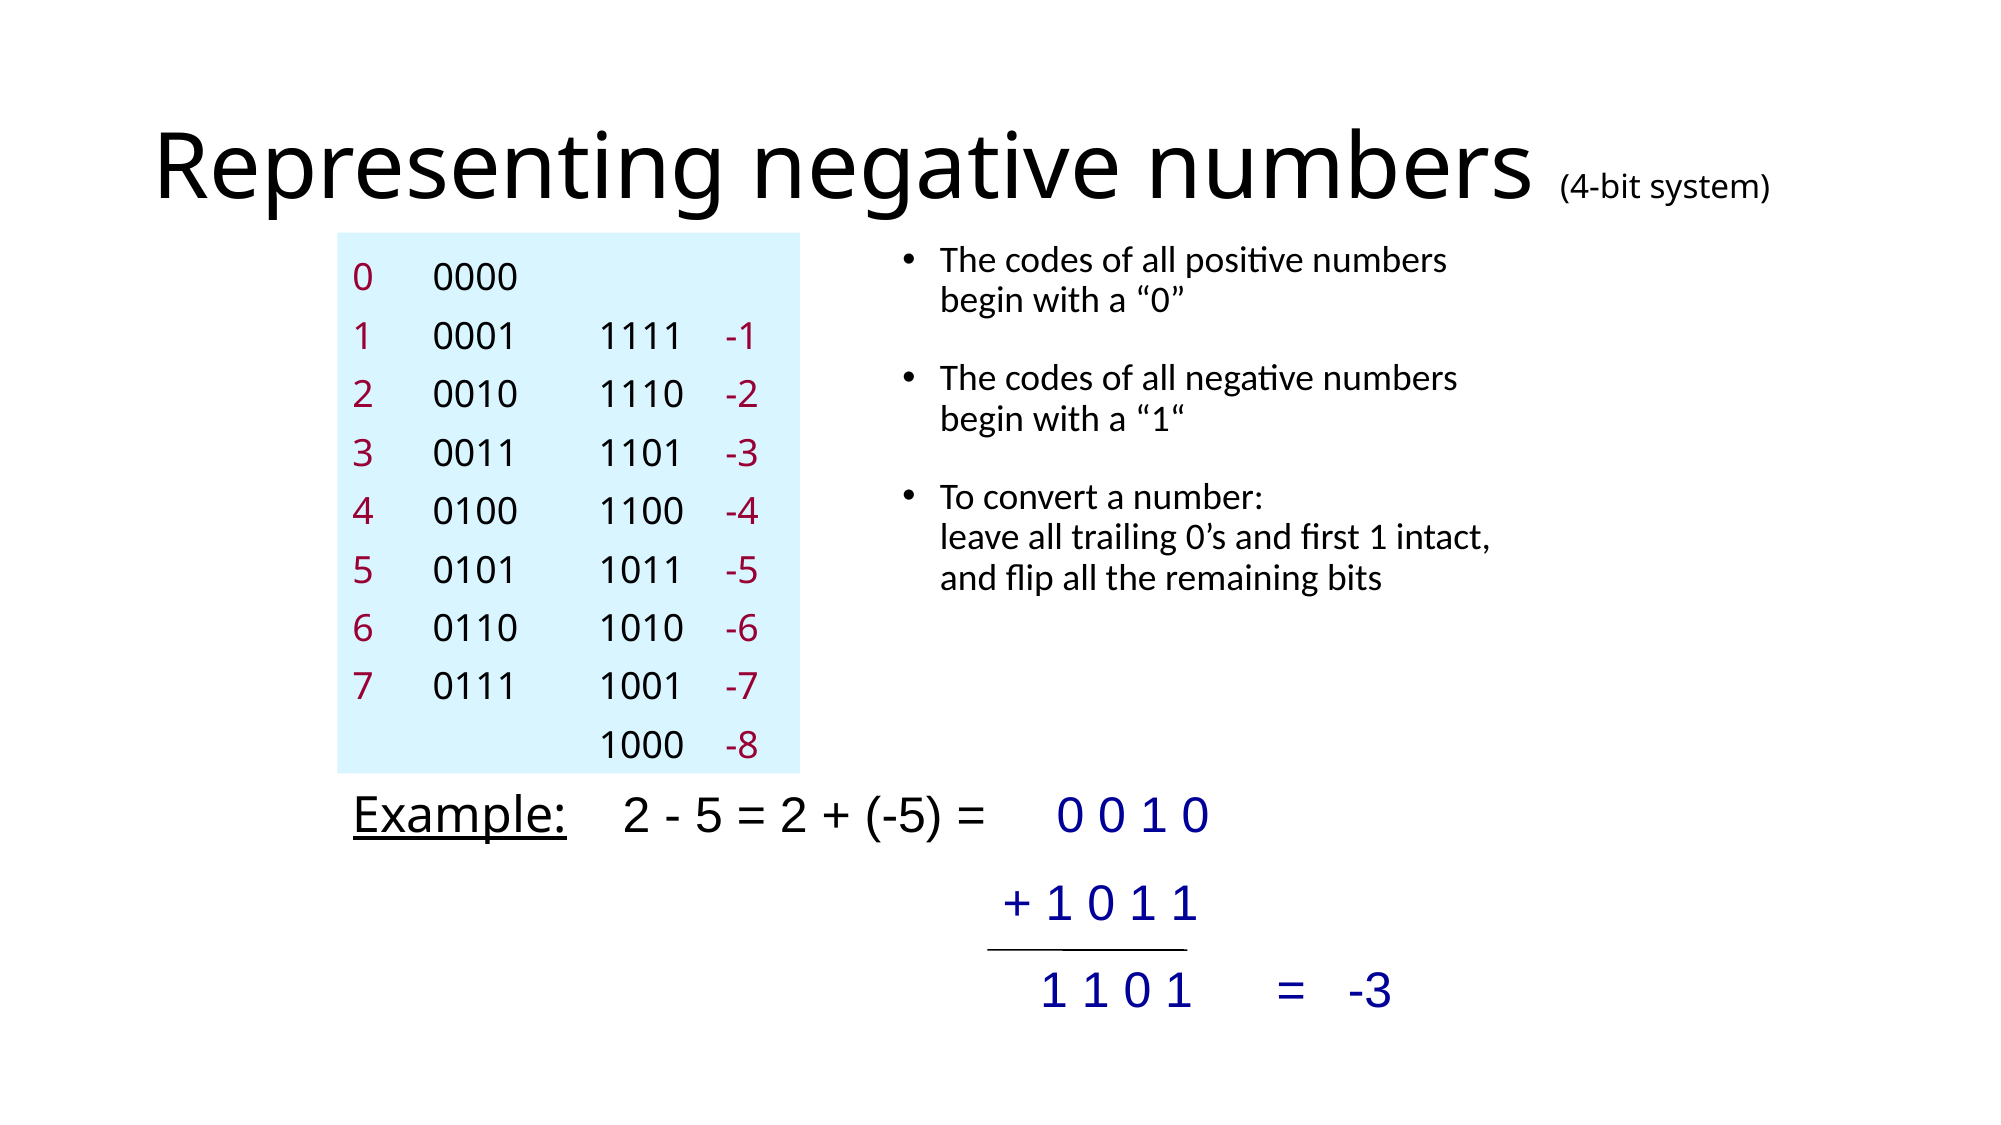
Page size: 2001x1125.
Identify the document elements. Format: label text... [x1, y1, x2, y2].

text_box 0 0000 1 0001 1111 -1 2 0010 1110 -2 3 0011 1101 -3 4 0100 1100 -4 5 0101 1011 -5 6 0110 1010 -6 7 0111 1001 -7 1000 -8 [337, 232, 800, 774]
list The codes of all positive numbers begin with a “0” The codes of all negative numbers begin with a “1“ To convert a number: leave all trailing 0’s and first 1 intact, and flip all the remaining bits [887, 232, 1713, 688]
text_box Example: 2 - 5 = 2 + (-5) = 0 0 1 0 [337, 774, 1750, 850]
text_box + 1 0 1 1 [987, 862, 1225, 938]
title Representing negative numbers (4-bit system) [137, 59, 1863, 278]
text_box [987, 949, 1575, 1025]
